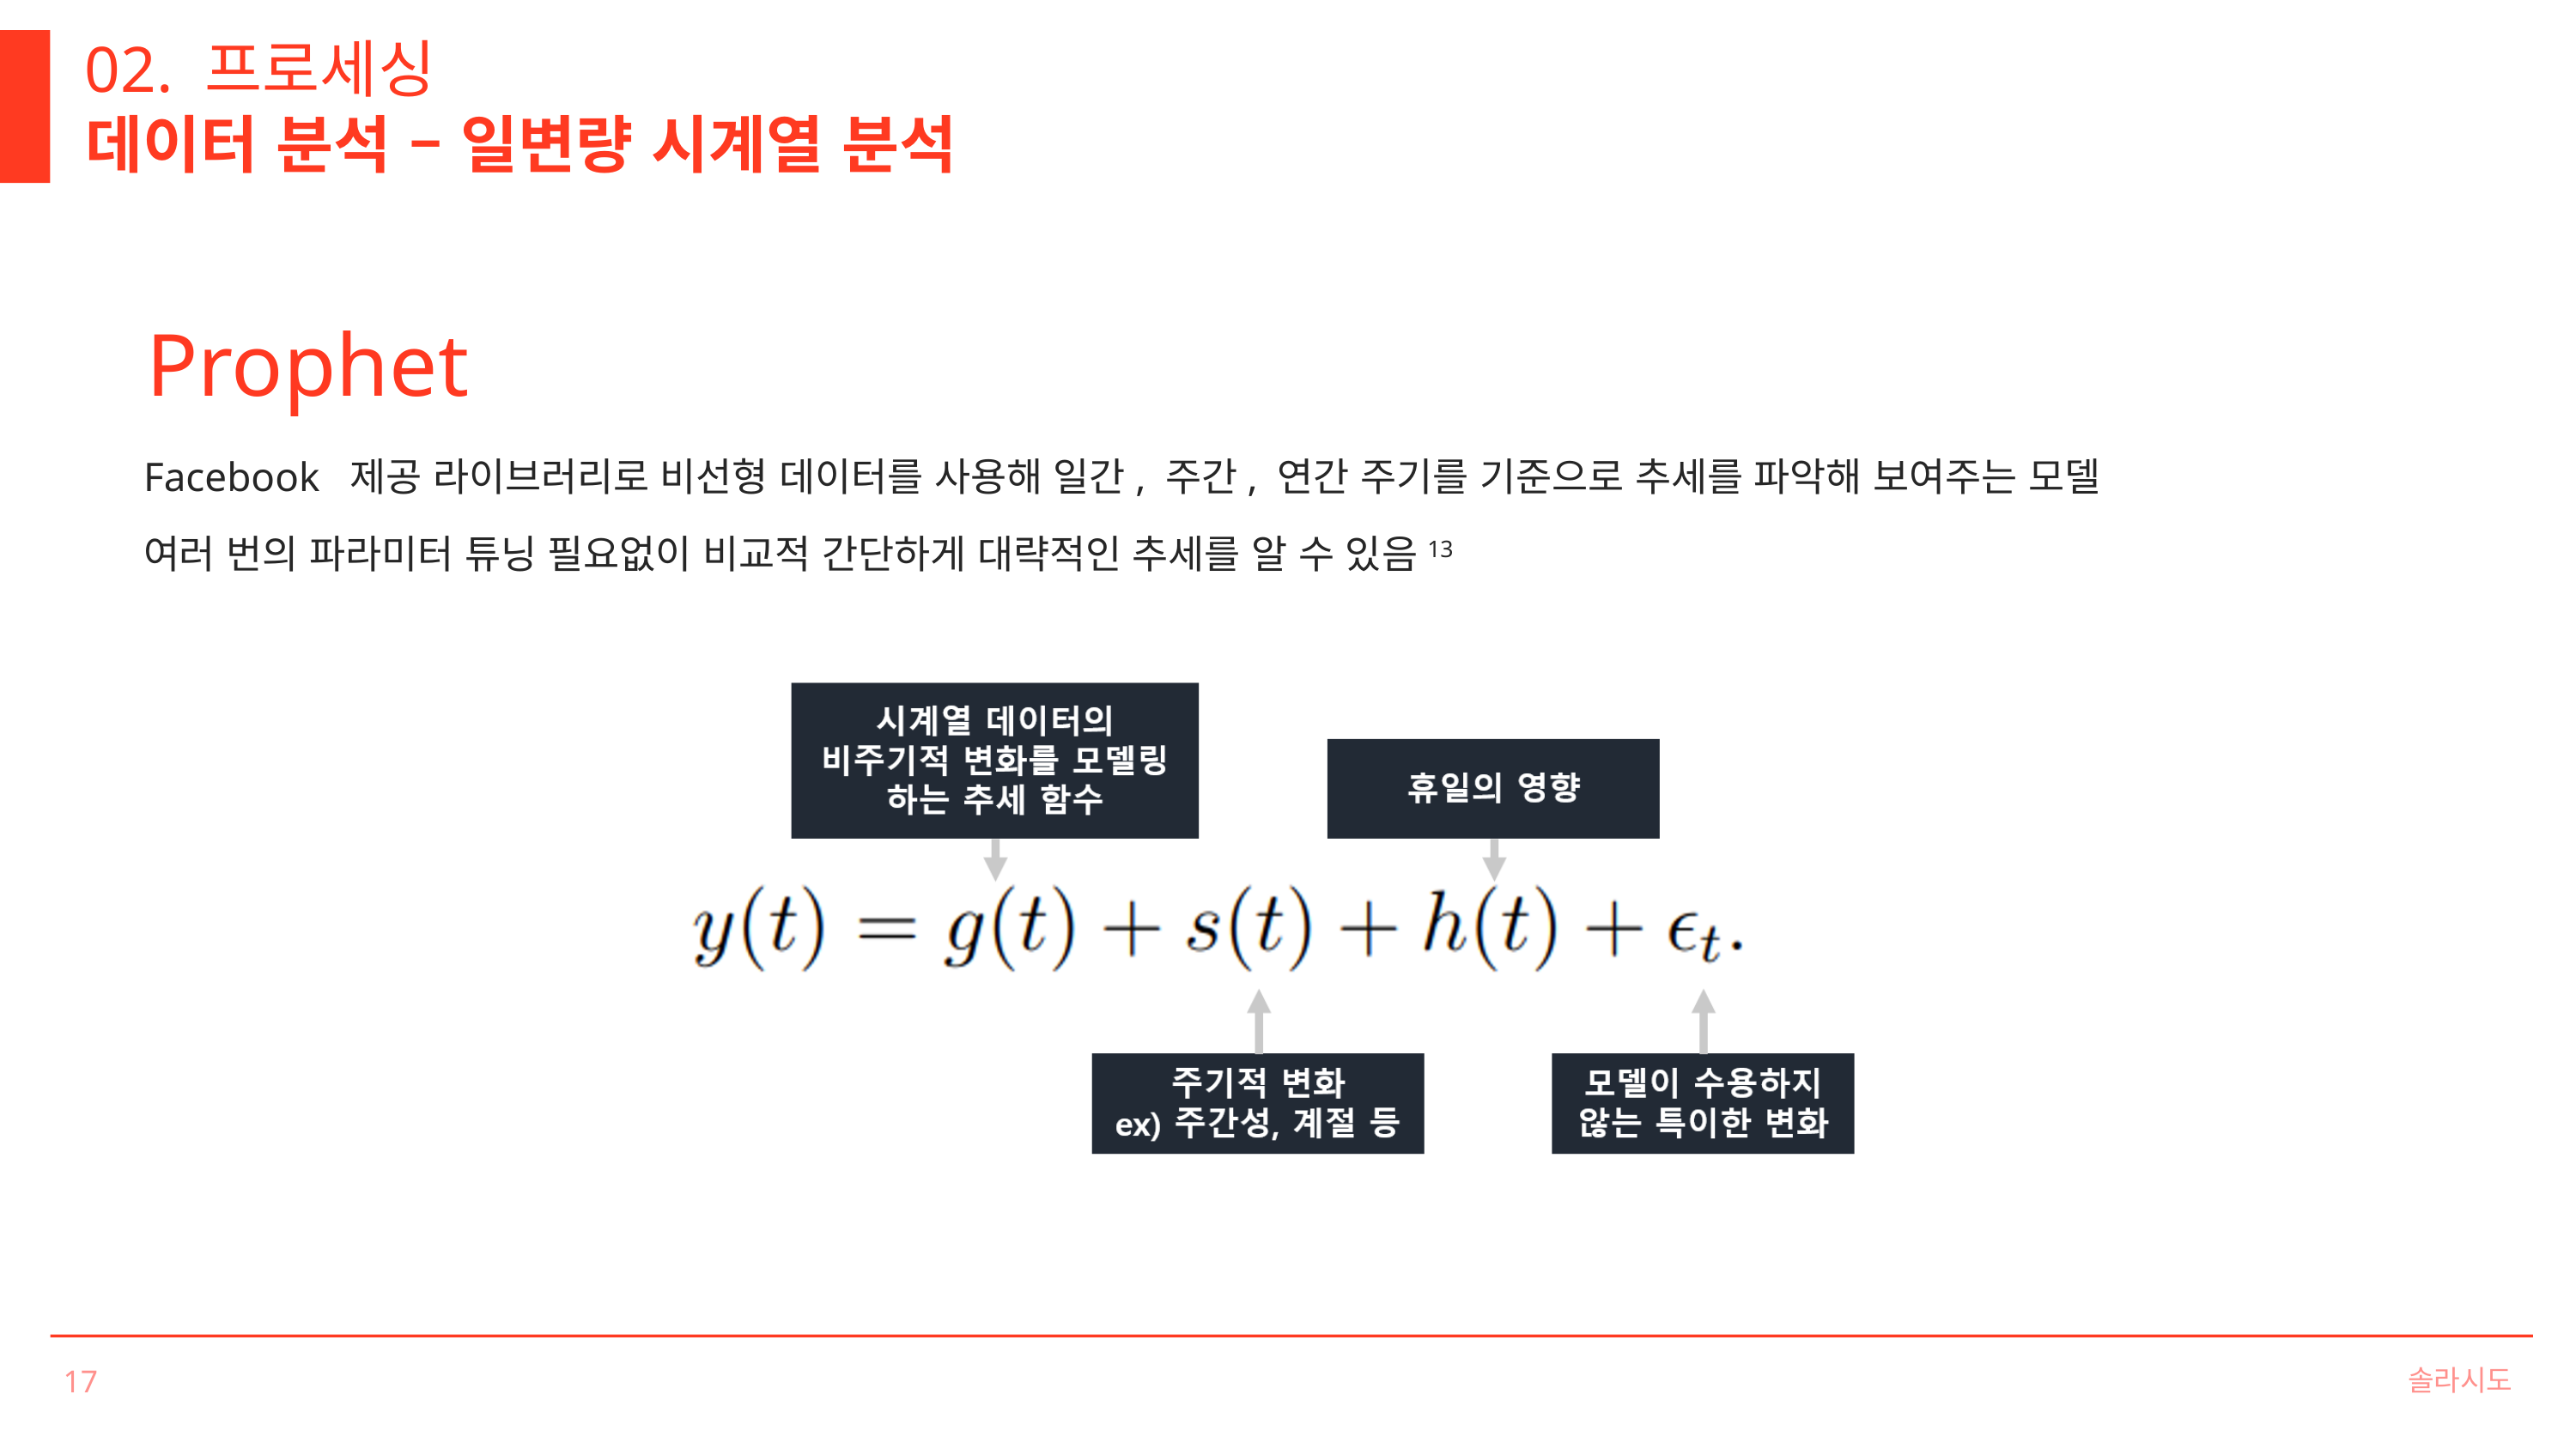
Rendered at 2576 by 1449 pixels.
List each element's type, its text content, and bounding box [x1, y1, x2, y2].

text_box Facebook 제공 라이브러리로 비선형 데이터를 사용해 일간, 주간, 연간 주기를 기준으로 추세를 파악해 보여주는 모델 여러 번의 파라미터 튜닝 필요없이 비교적 간단하게 대략적인 추세를 알 수 있음13 [143, 437, 2433, 578]
slide_number 17 [50, 1357, 351, 1410]
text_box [84, 32, 1682, 184]
picture [664, 658, 1878, 1184]
text_box Prophet [146, 341, 493, 414]
footer 솔라시도 [2117, 1357, 2526, 1410]
